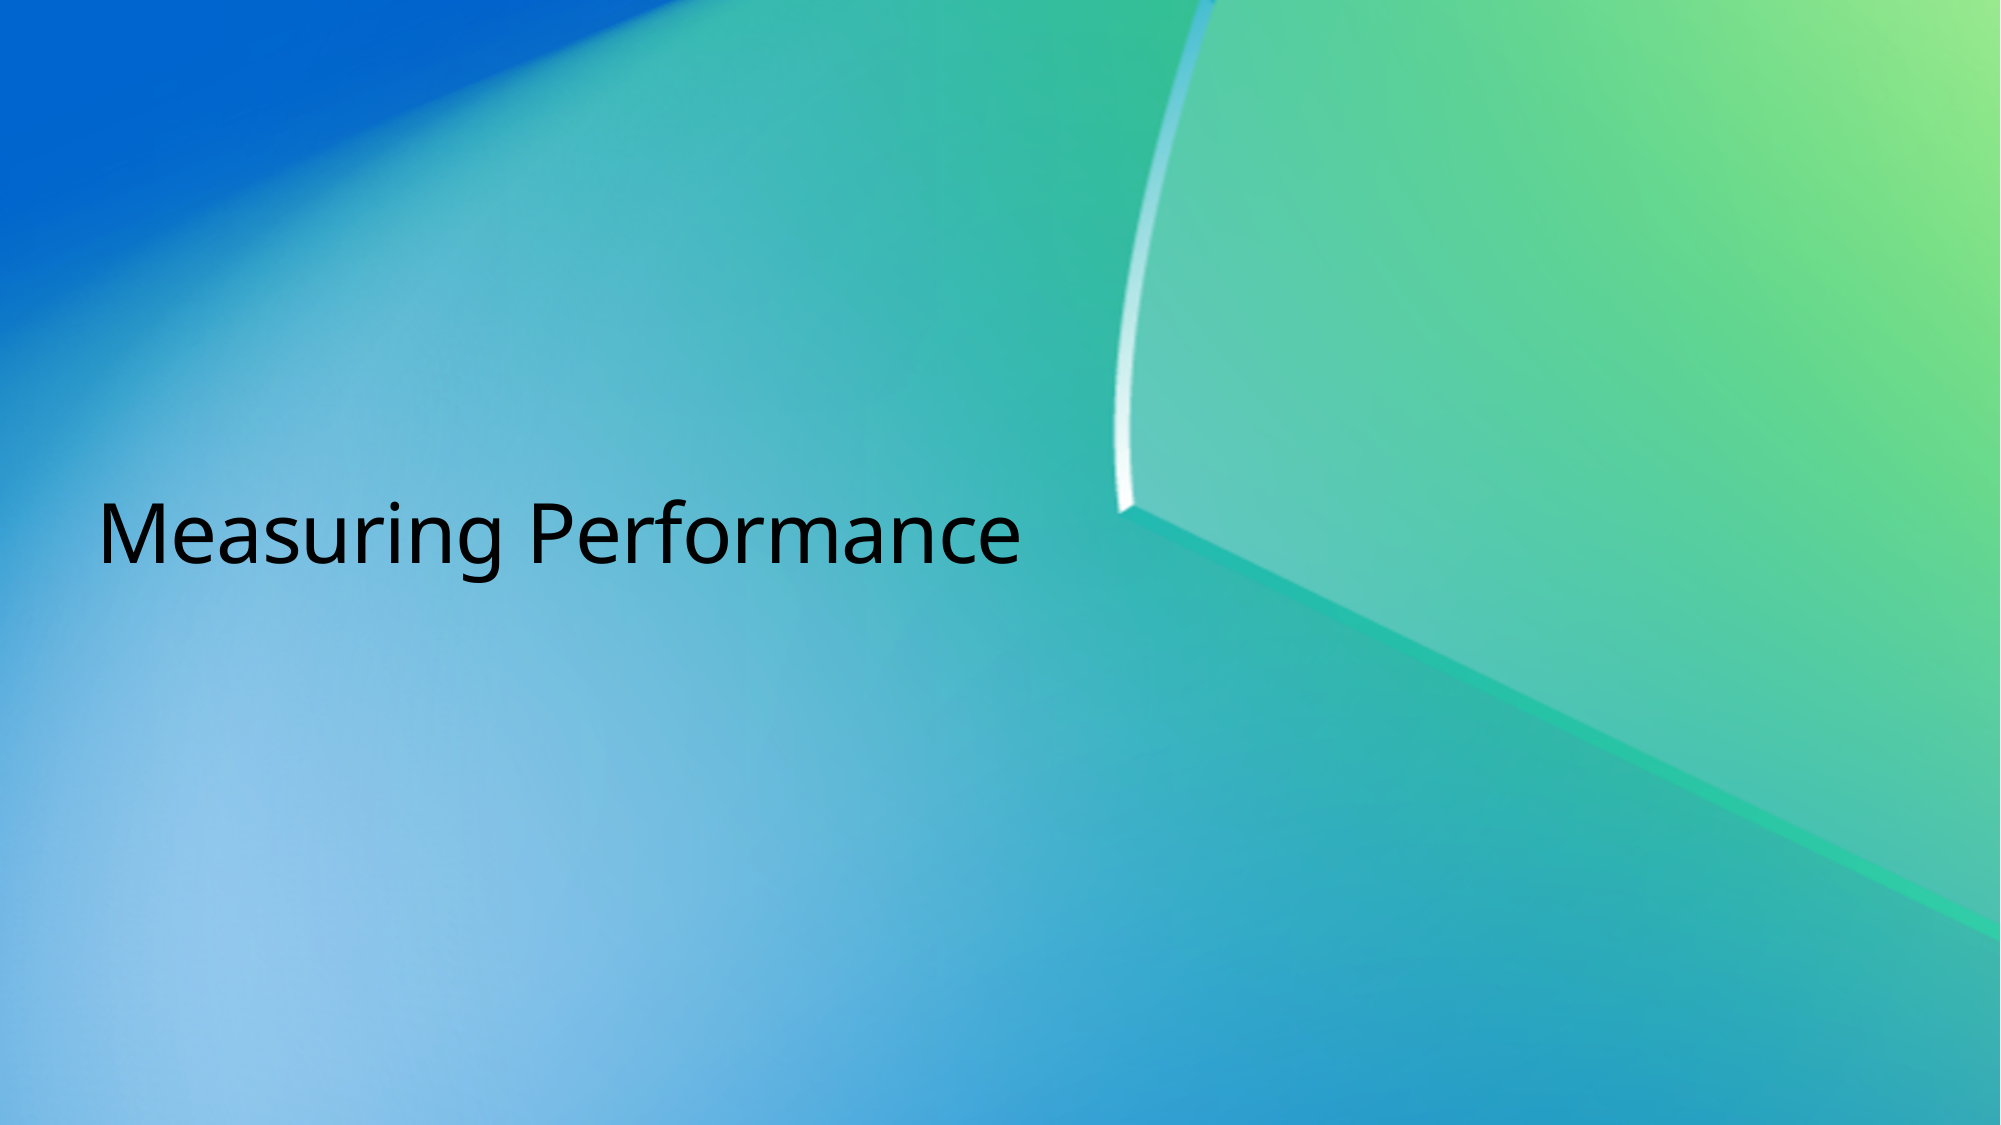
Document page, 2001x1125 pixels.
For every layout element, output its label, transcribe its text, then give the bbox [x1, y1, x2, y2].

title Measuring Performance [96, 478, 1596, 580]
picture [0, 0, 2001, 1125]
